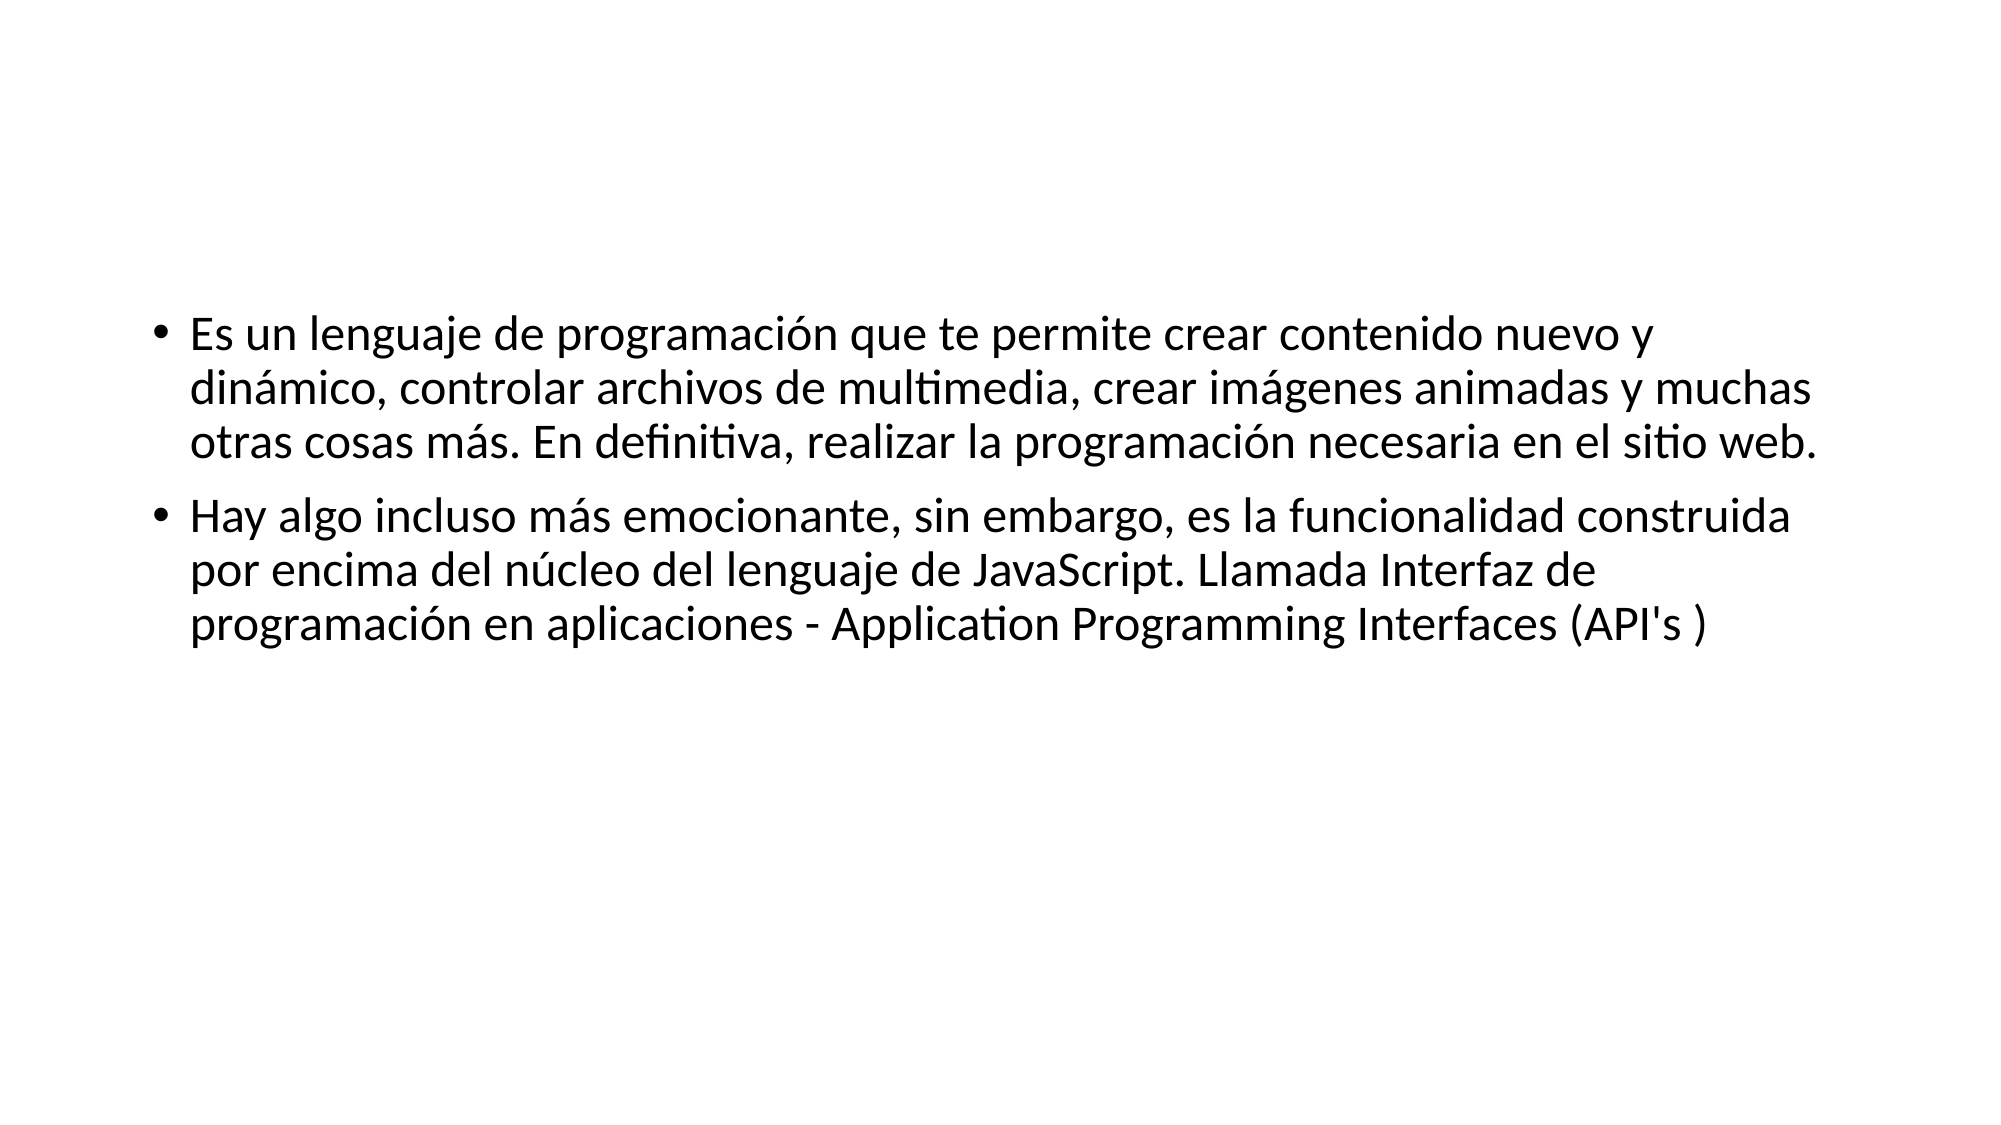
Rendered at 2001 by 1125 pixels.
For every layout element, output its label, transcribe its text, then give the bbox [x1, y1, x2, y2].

list Es un lenguaje de programación que te permite crear contenido nuevo y dinámico, controlar archivos de multimedia, crear imágenes animadas y muchas otras cosas más. En definitiva, realizar la programación necesaria en el sitio web. Hay algo incluso más emocionante, sin embargo, es la funcionalidad construida por encima del núcleo del lenguaje de JavaScript. Llamada Interfaz de programación en aplicaciones - Application Programming Interfaces (API's ) [137, 299, 1863, 1014]
